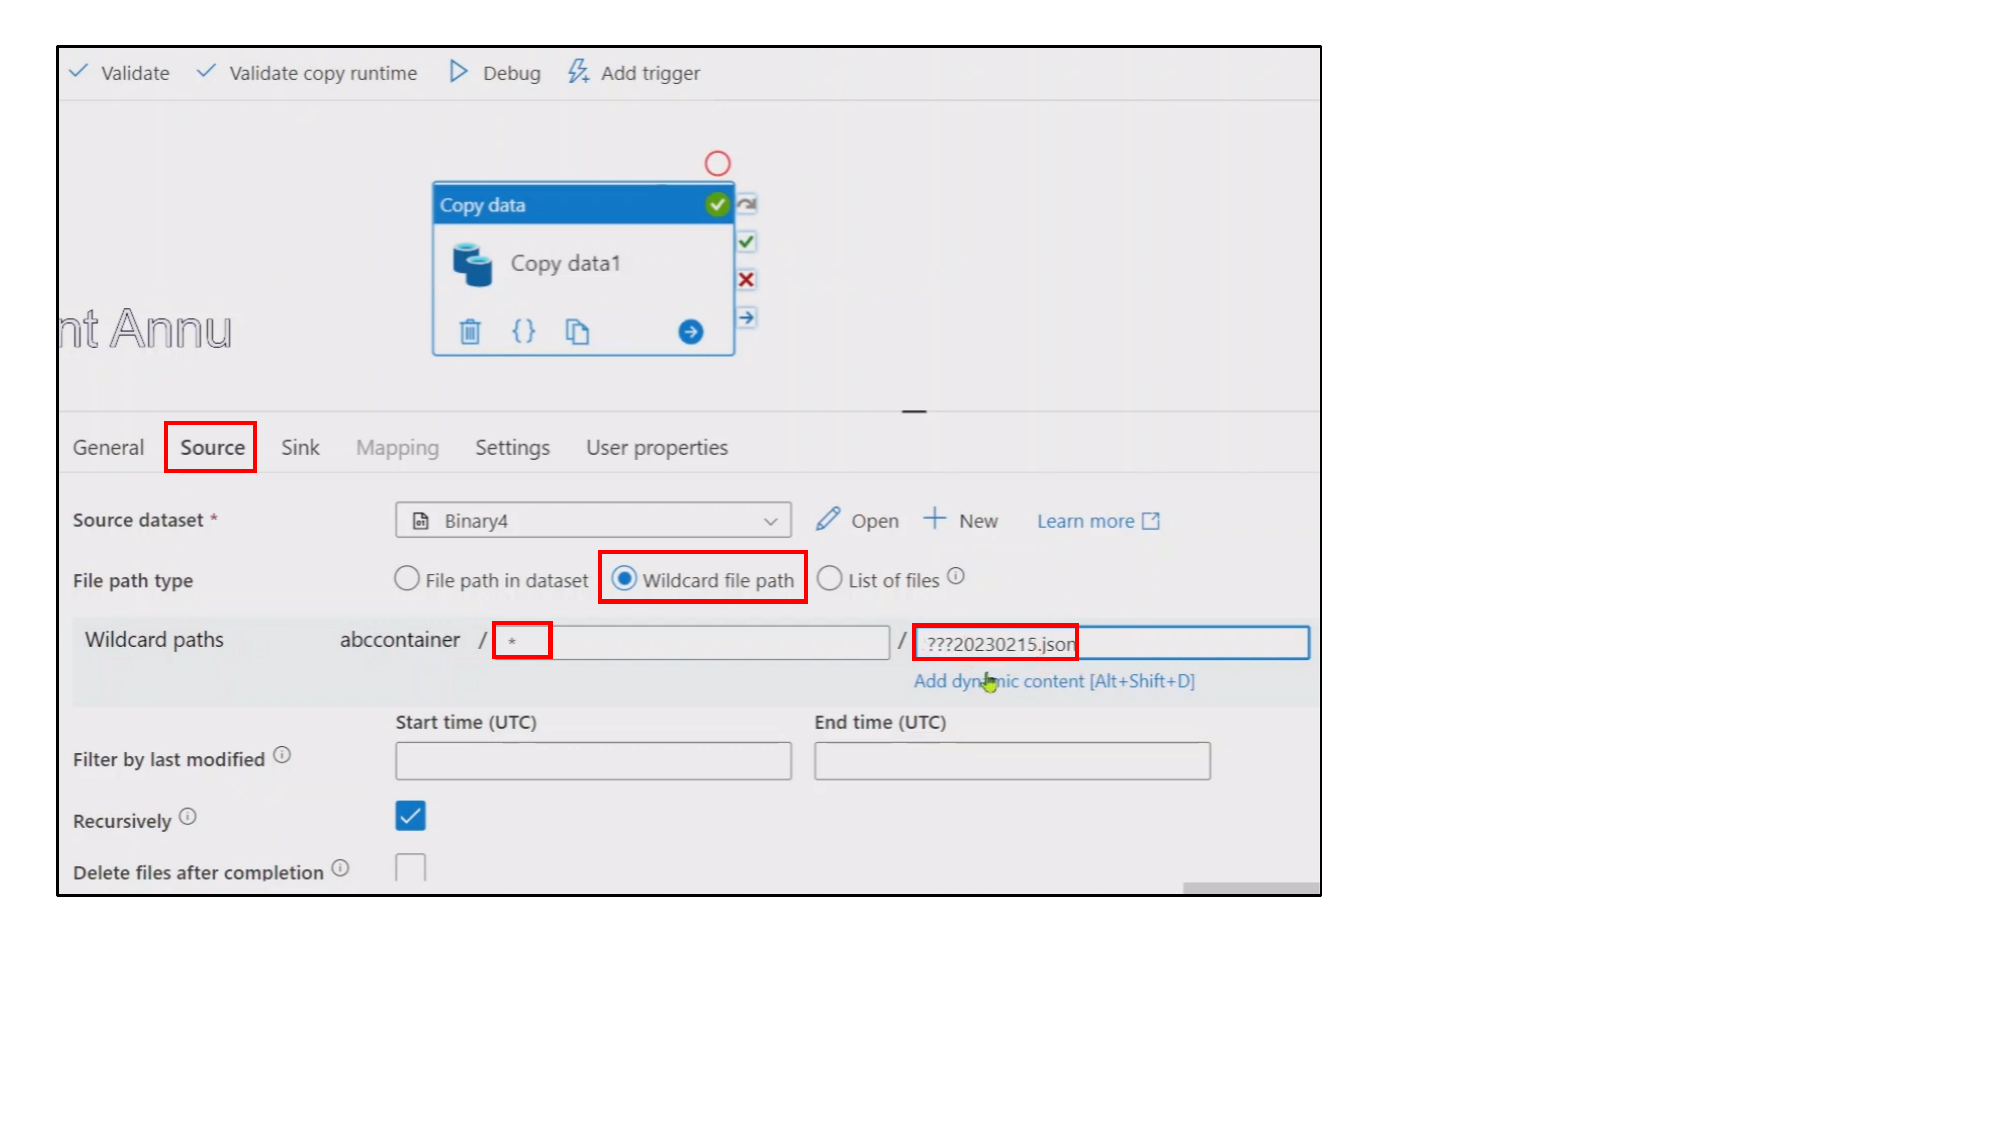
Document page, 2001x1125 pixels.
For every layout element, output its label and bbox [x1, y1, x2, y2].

picture [59, 47, 1320, 894]
